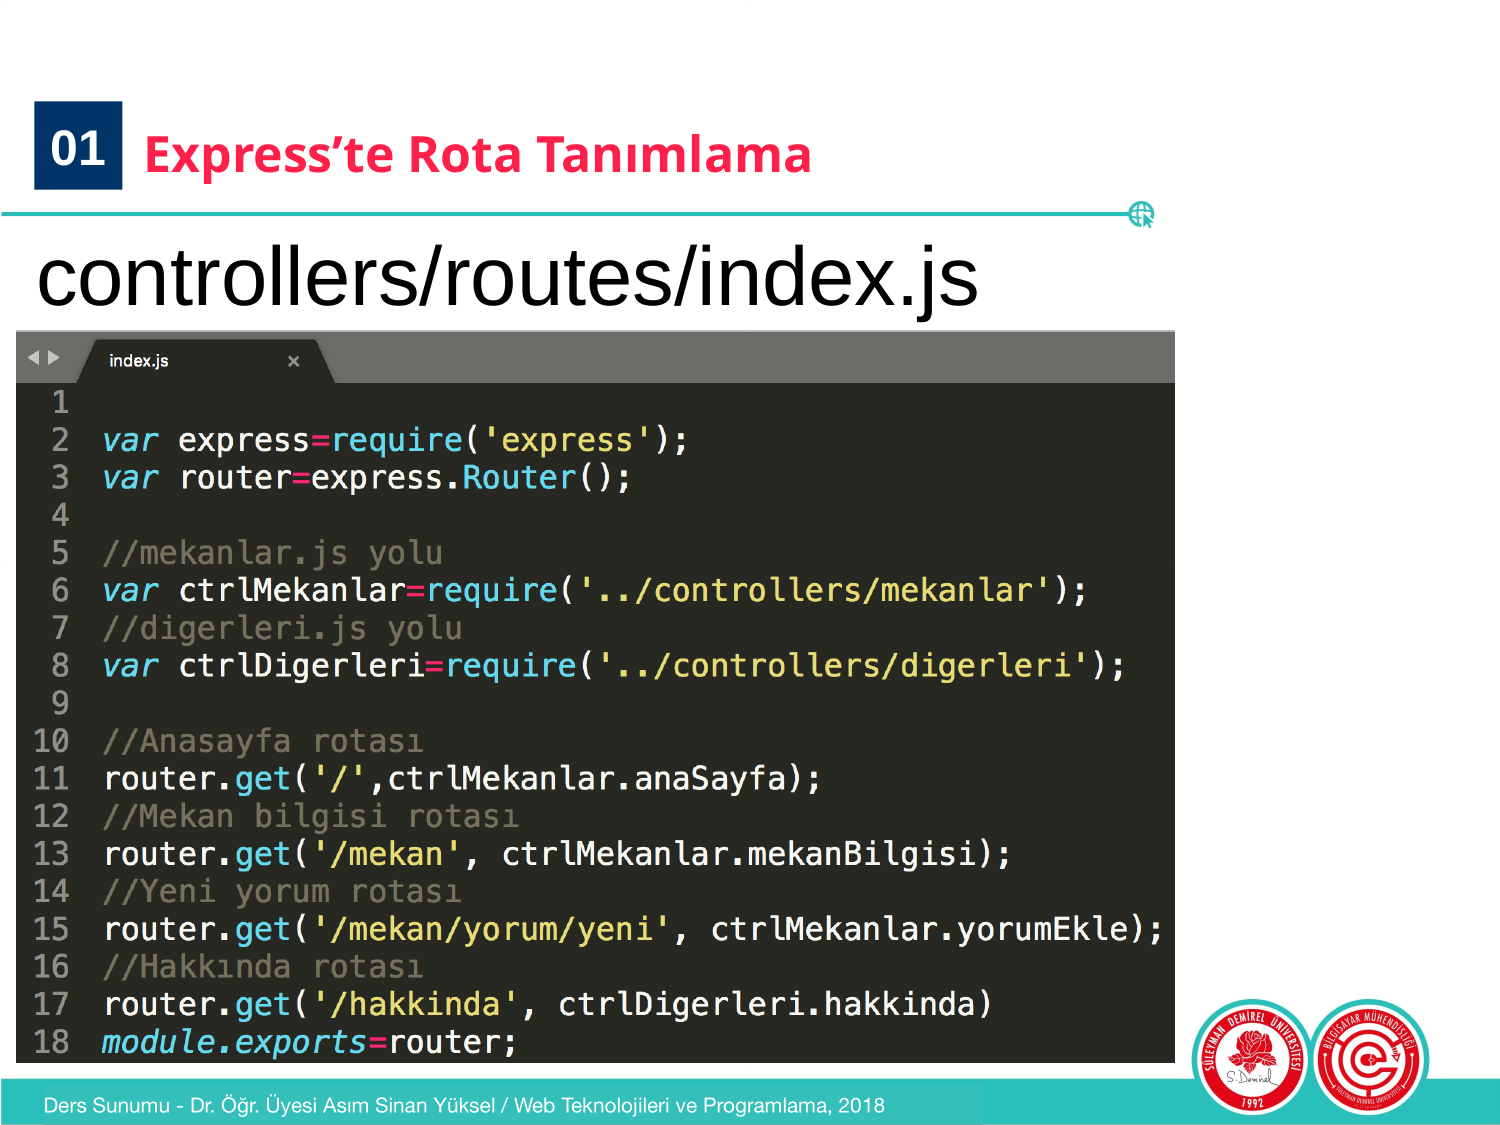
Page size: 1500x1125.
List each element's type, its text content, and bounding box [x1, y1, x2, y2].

text_box controllers/routes/index.js [21, 214, 996, 329]
title Express’te Rota Tanımlama [128, 114, 1279, 190]
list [16, 330, 1176, 1063]
text_box 01 [34, 101, 123, 190]
picture [0, 0, 1500, 1125]
